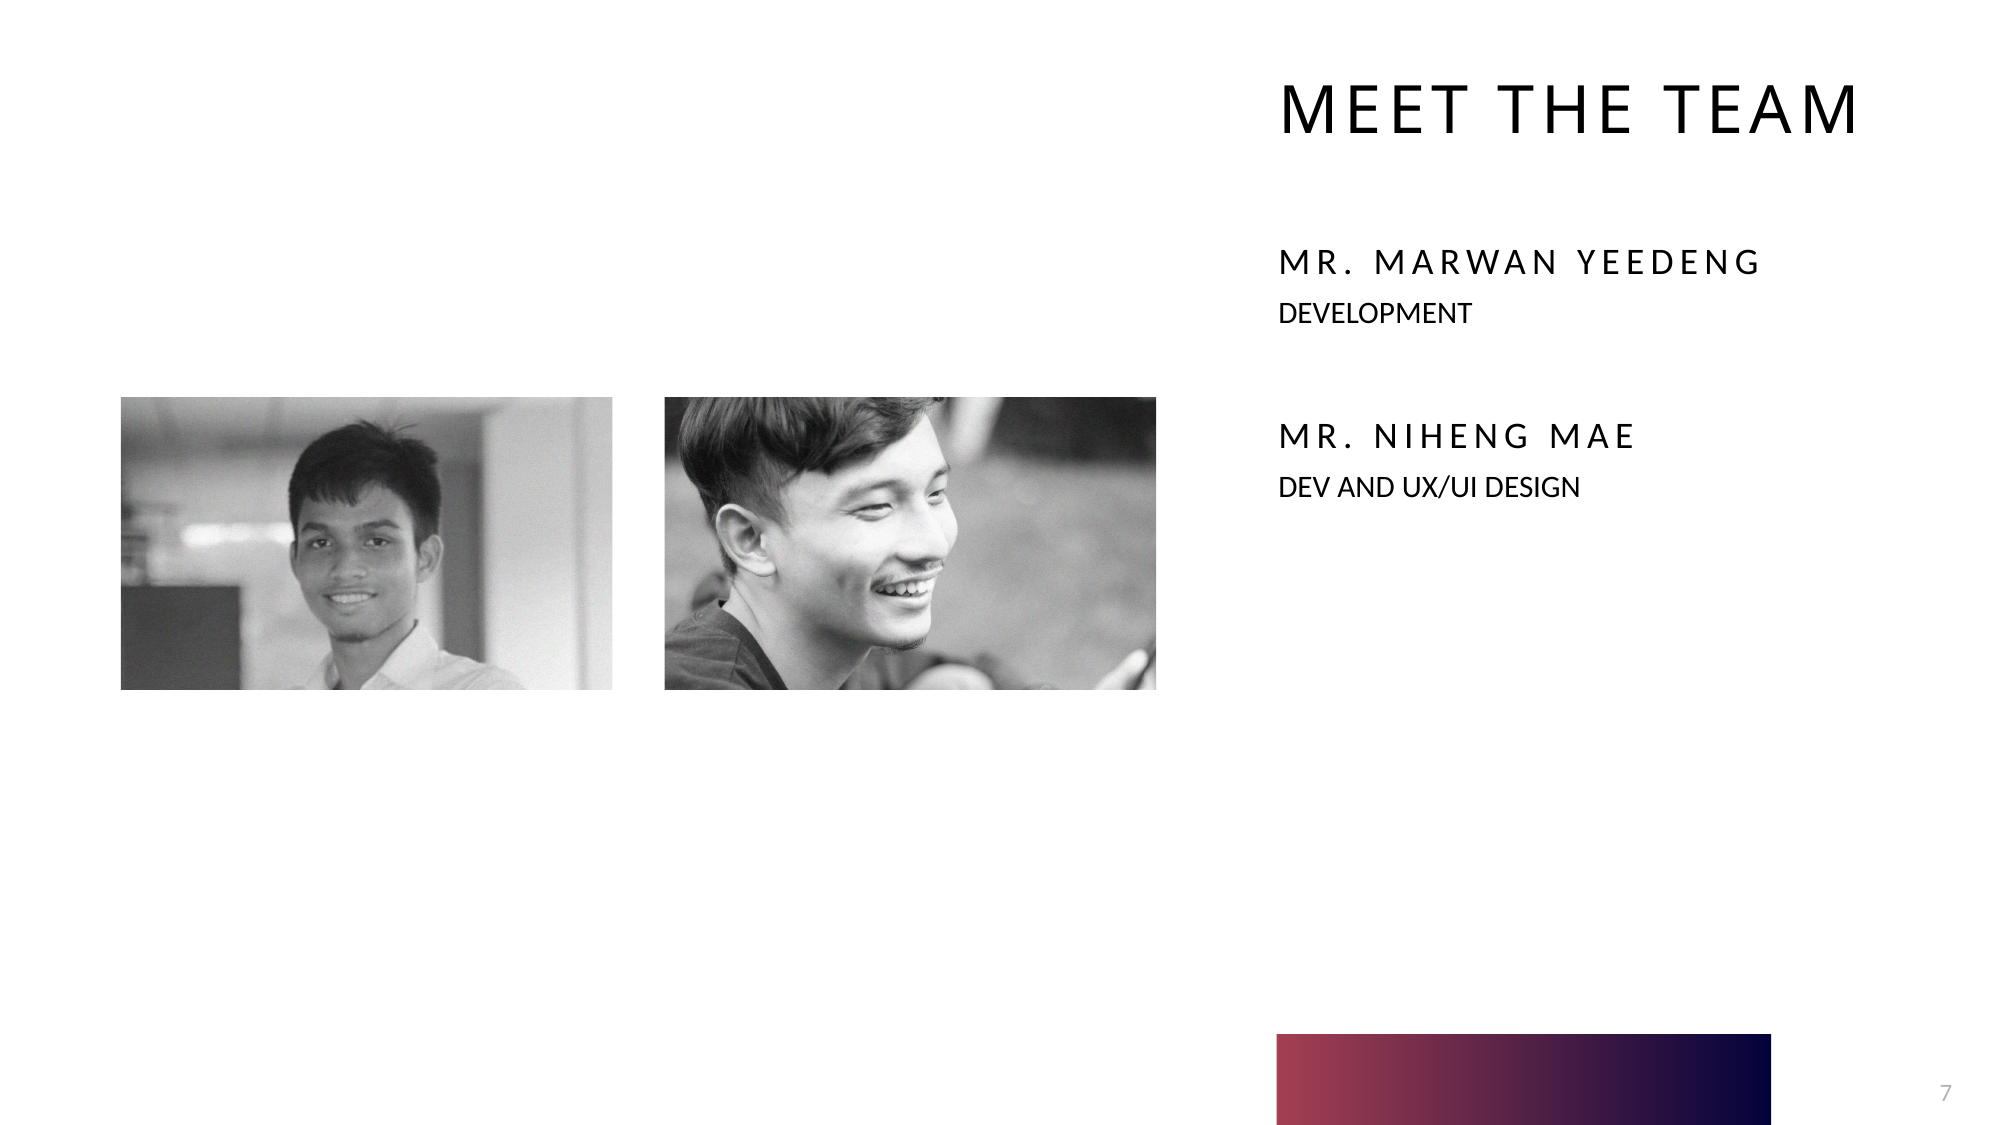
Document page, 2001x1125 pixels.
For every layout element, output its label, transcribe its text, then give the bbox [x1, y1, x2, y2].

slide_number 7 [1894, 1061, 1968, 1121]
title Meet the team [1278, 59, 1938, 154]
picture [120, 397, 613, 690]
picture [664, 397, 1157, 690]
list MR. MARWAN YEEDENG DEVELOPMENT MR. NIHENG MAE DEV AND UX/UI DESIGN [1278, 207, 1938, 968]
